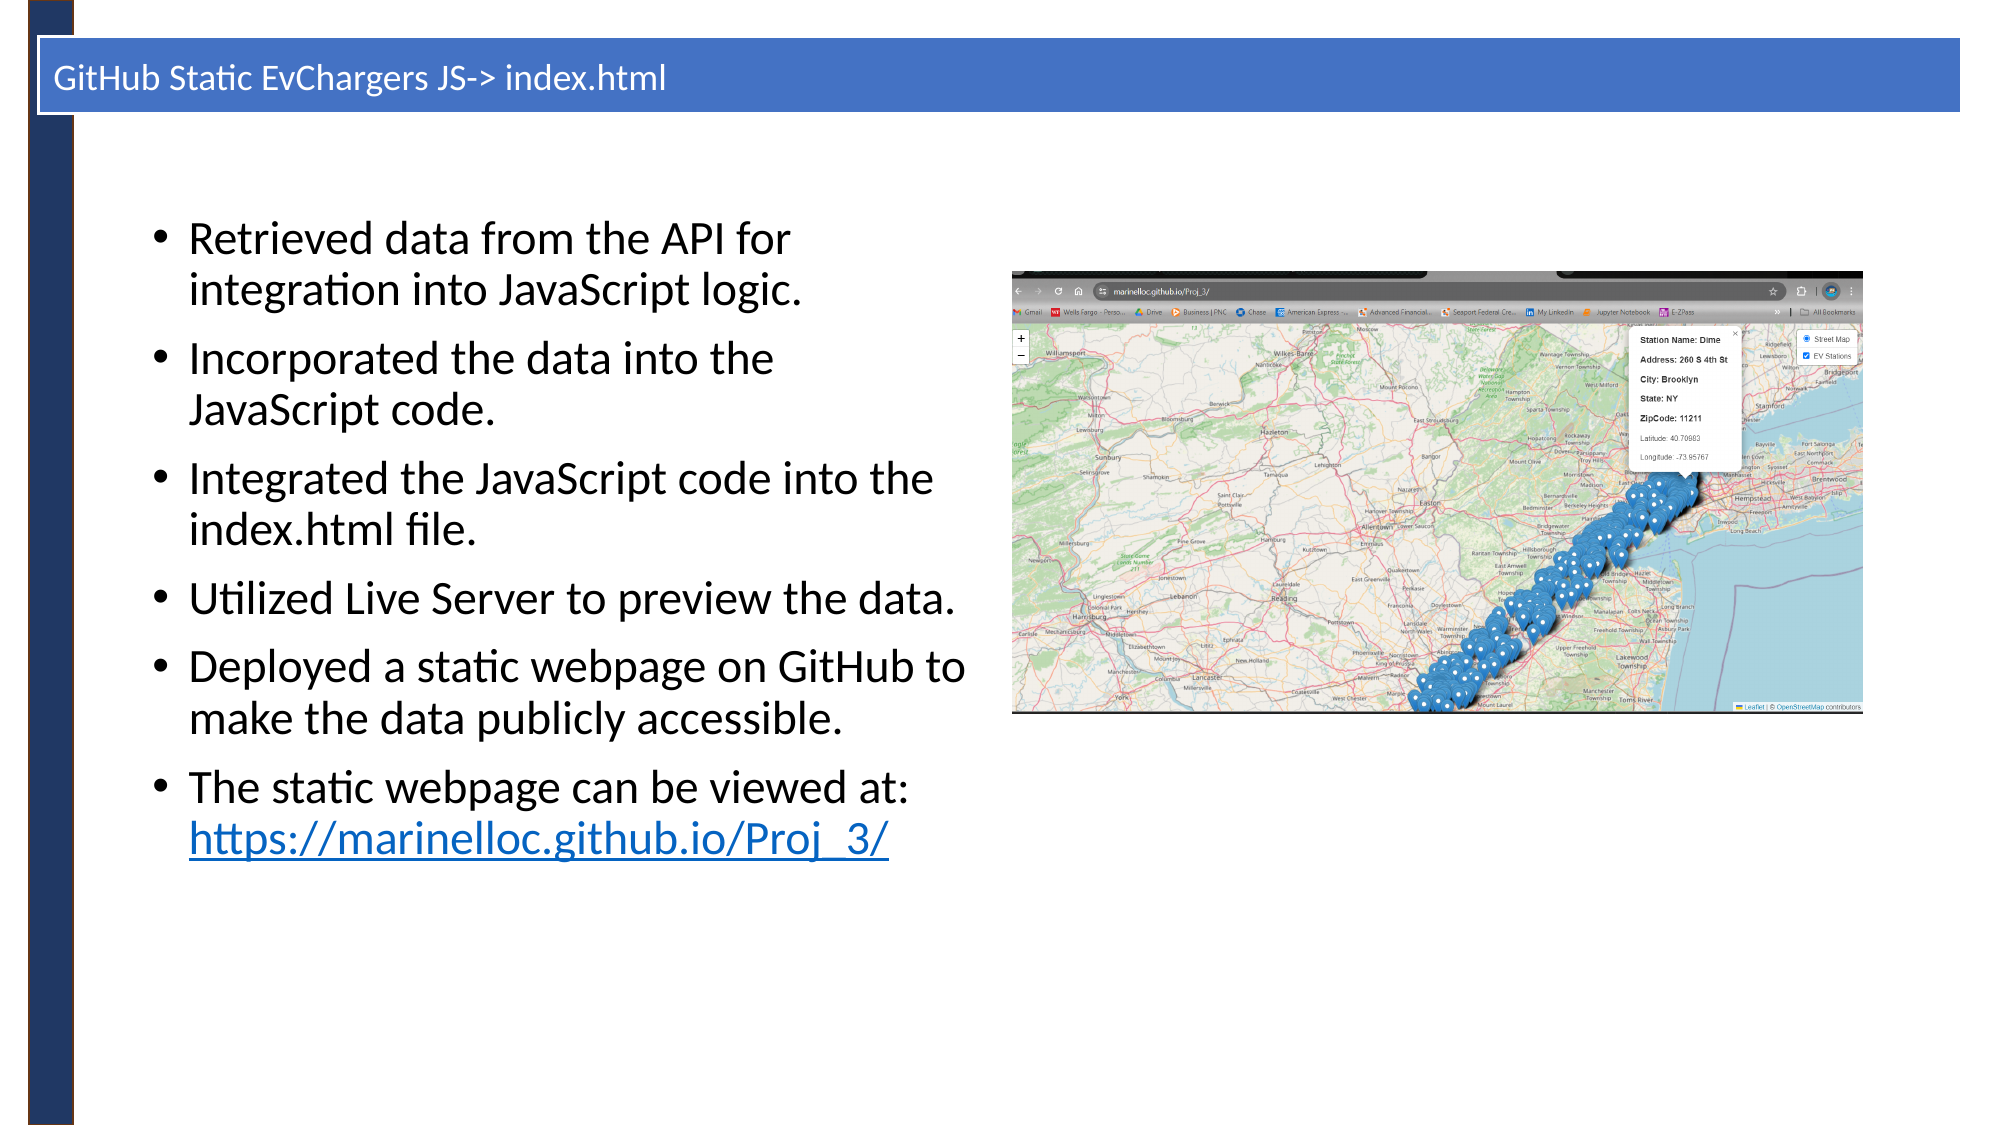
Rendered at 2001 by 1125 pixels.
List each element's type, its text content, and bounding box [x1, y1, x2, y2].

list Retrieved data from the API for integration into JavaScript logic. Incorporated the data into the JavaScript code. Integrated the JavaScript code into the index.html file. Utilized Live Server to preview the data. Deployed a static webpage on GitHub to make the data publicly accessible. The static webpage can be viewed at: https://marinelloc.github.io/Proj_3/ [137, 205, 988, 920]
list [1012, 271, 1863, 715]
text_box [28, 0, 74, 1125]
text_box GitHub Static EvChargers JS-> index.html [37, 35, 1963, 115]
